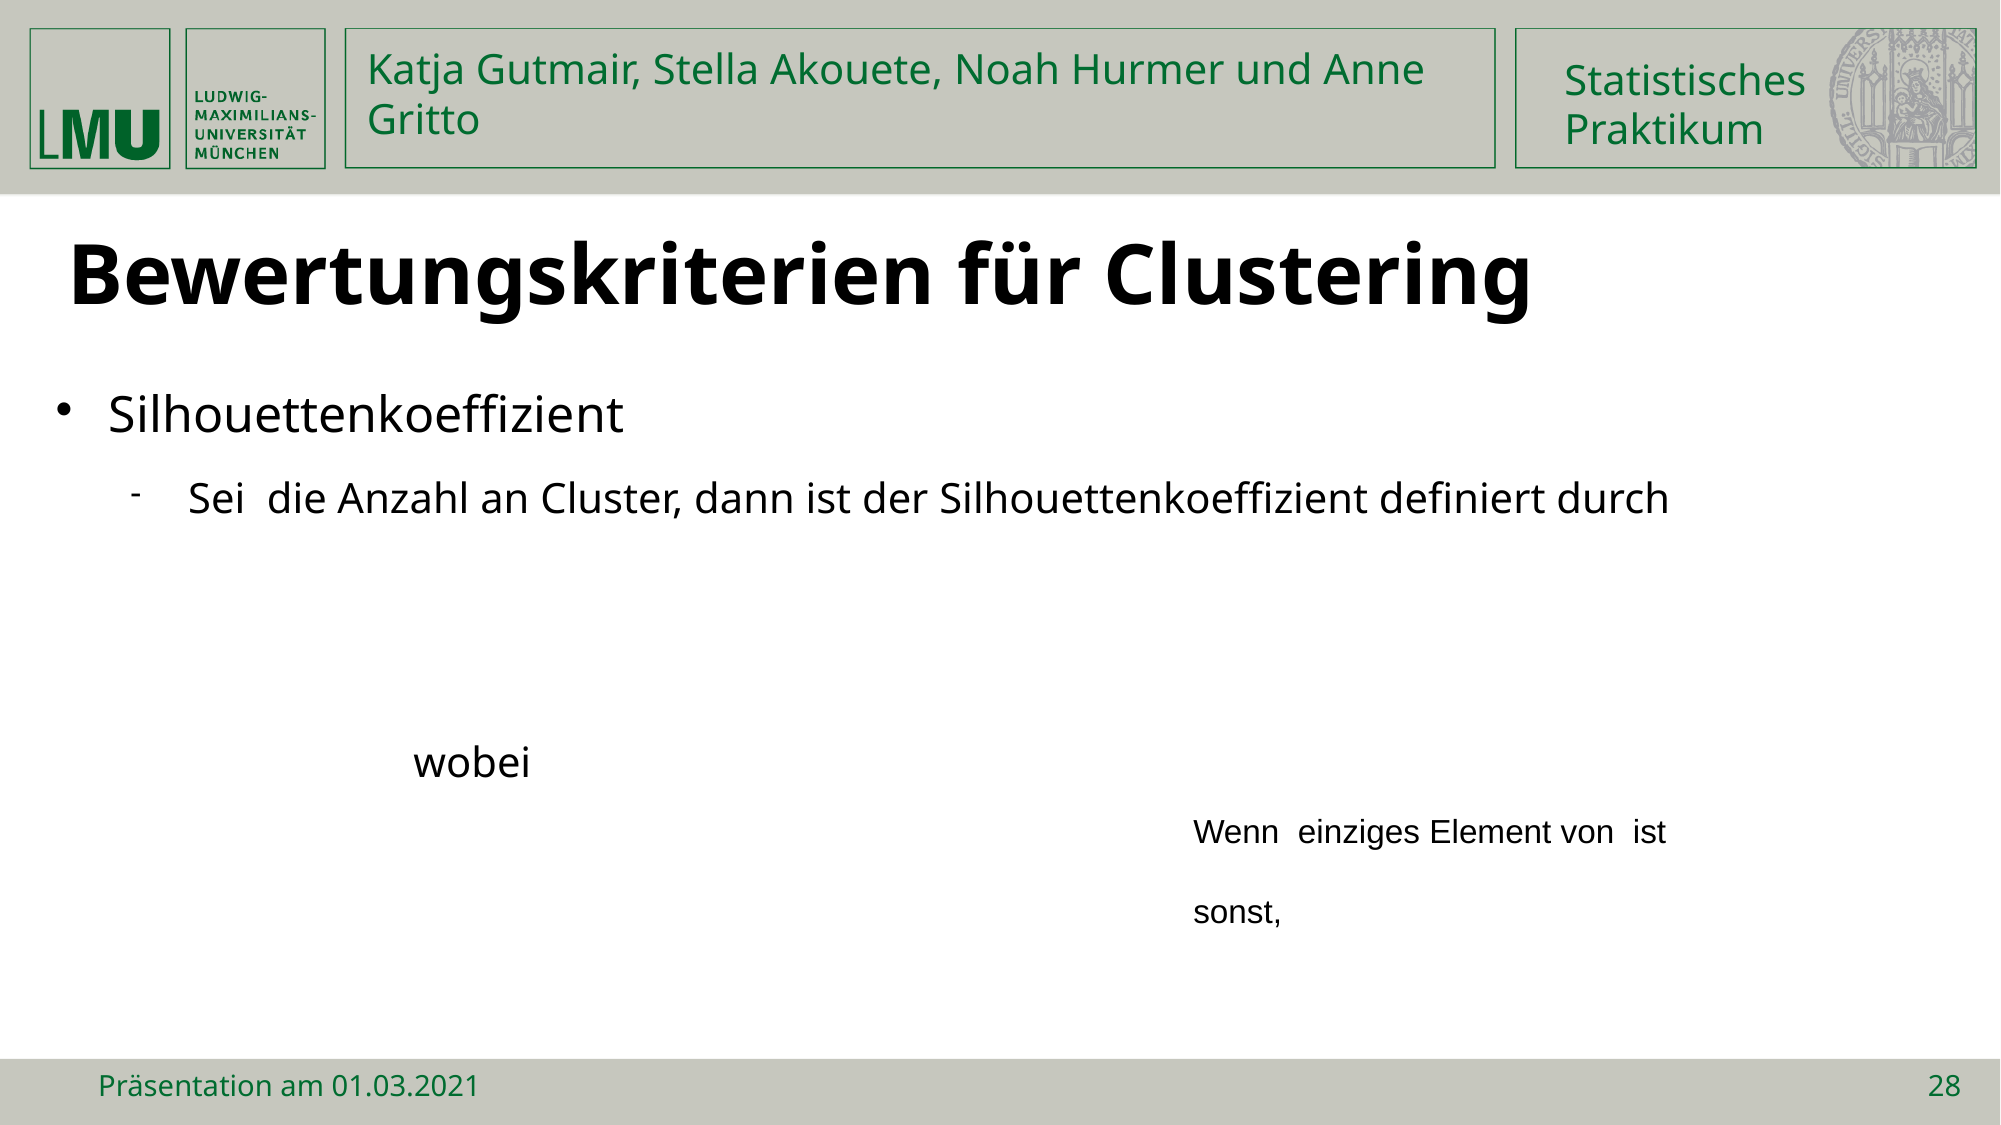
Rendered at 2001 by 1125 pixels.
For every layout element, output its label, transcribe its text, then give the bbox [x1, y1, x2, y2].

text_box Statistisches Praktikum [1549, 46, 1833, 161]
picture [0, 0, 2001, 1125]
text_box Katja Gutmair, Stella Akouete, Noah Hurmer und Anne Gritto [352, 75, 1463, 150]
text_box [1525, 30, 1821, 161]
text_box Präsentation am 01.03.2021 [83, 1059, 1775, 1108]
text_box Bewertungskriterien für Clustering [52, 213, 1948, 339]
text_box 28 [1803, 1059, 1977, 1108]
text_box [51, 380, 1947, 1007]
